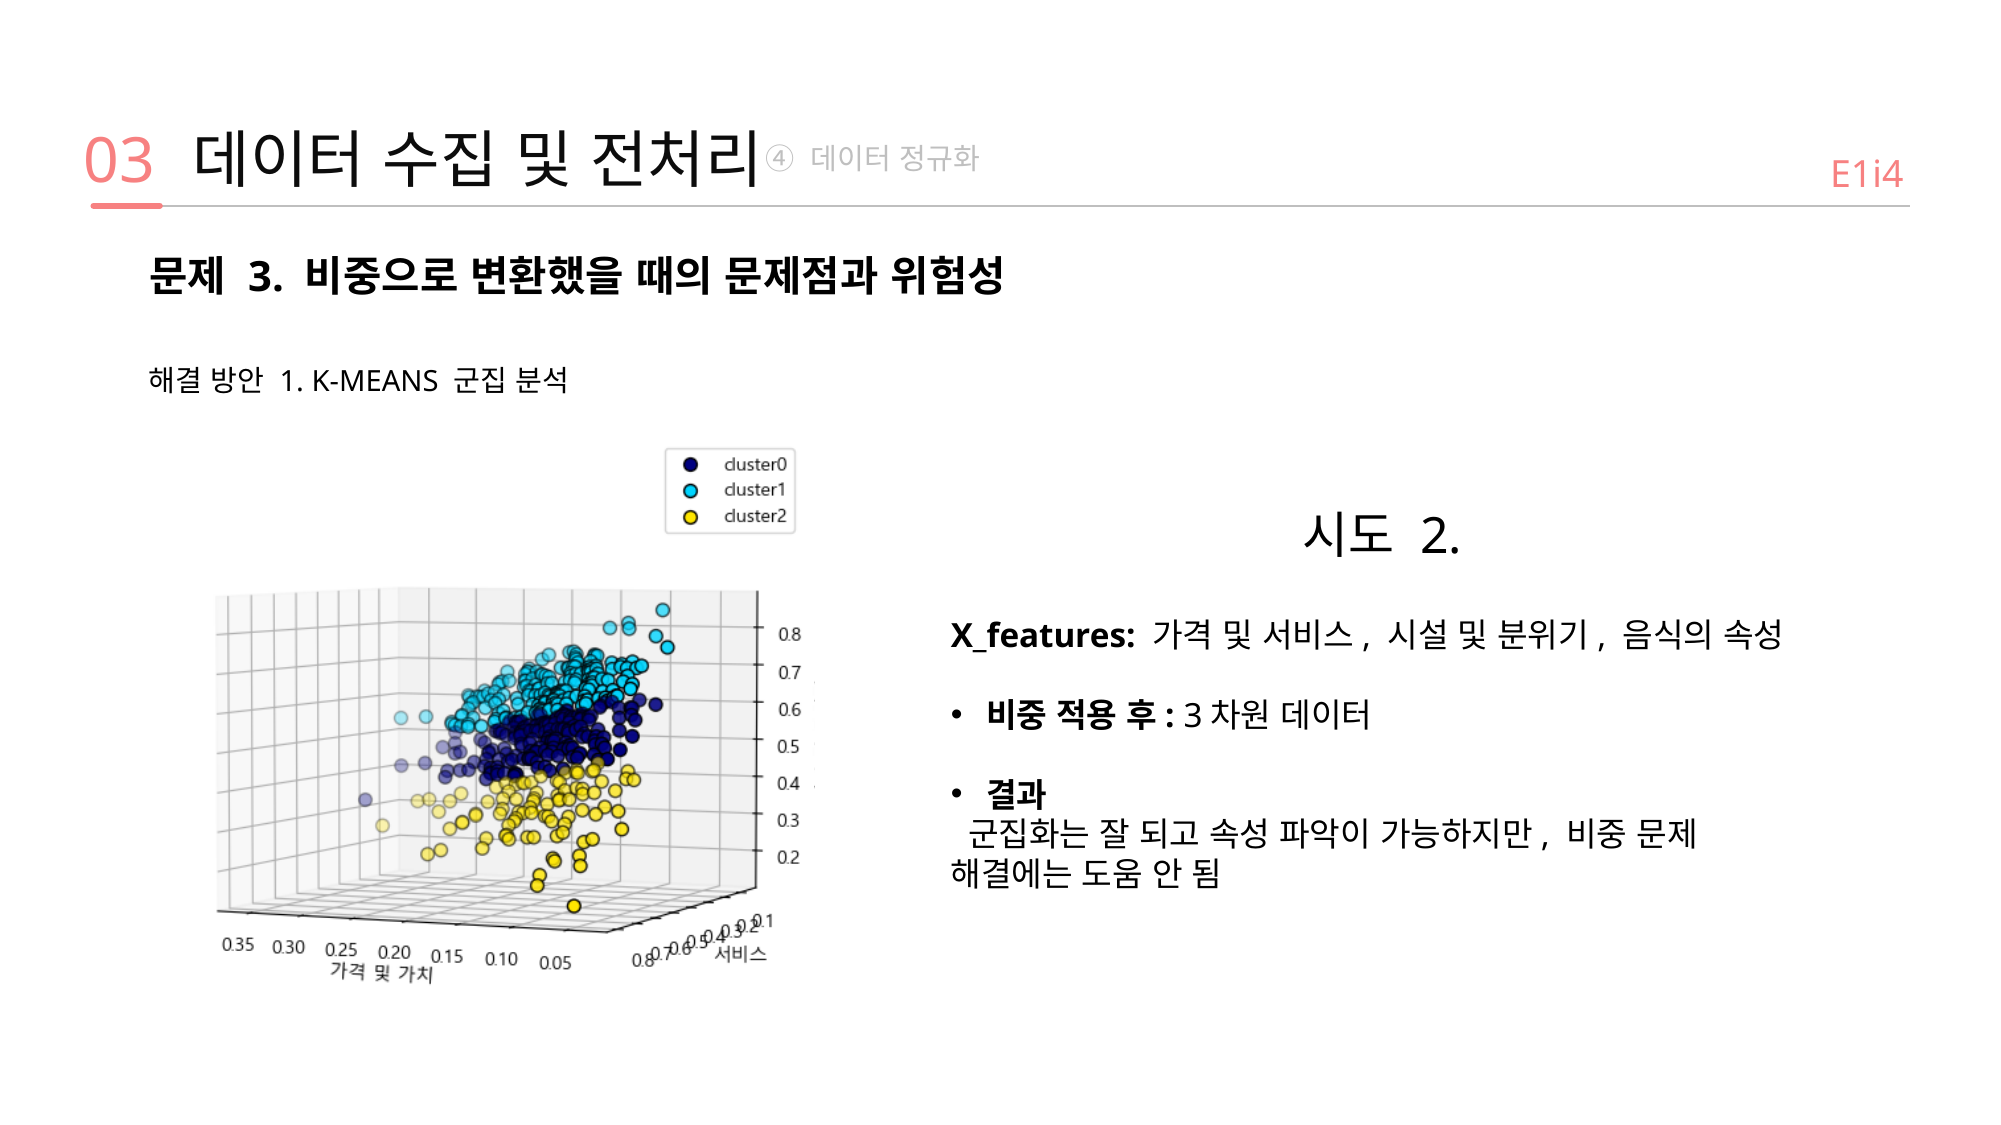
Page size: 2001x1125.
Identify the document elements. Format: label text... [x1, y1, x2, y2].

text_box E1i4 [1736, 150, 1904, 196]
text_box 데이터 수집 및 전처리 [192, 119, 843, 195]
picture [154, 436, 815, 1024]
text_box 시도 2. X_features: 가격 및 서비스, 시설 및 분위기, 음식의 속성 비중 적용 후: 3차원 데이터 결과 군집화는 잘 되고 속성 파악이 가능하지만, 비중 문제 해결에는 도움 안 됨 [936, 496, 1842, 971]
text_box 03 [83, 119, 183, 195]
text_box ④ 데이터 정규화 [765, 140, 1224, 176]
text_box 문제 3. 비중으로 변환했을 때의 문제점과 위험성 [134, 227, 1241, 324]
text_box 해결 방안 1. K-MEANS 군집 분석 [133, 355, 815, 475]
